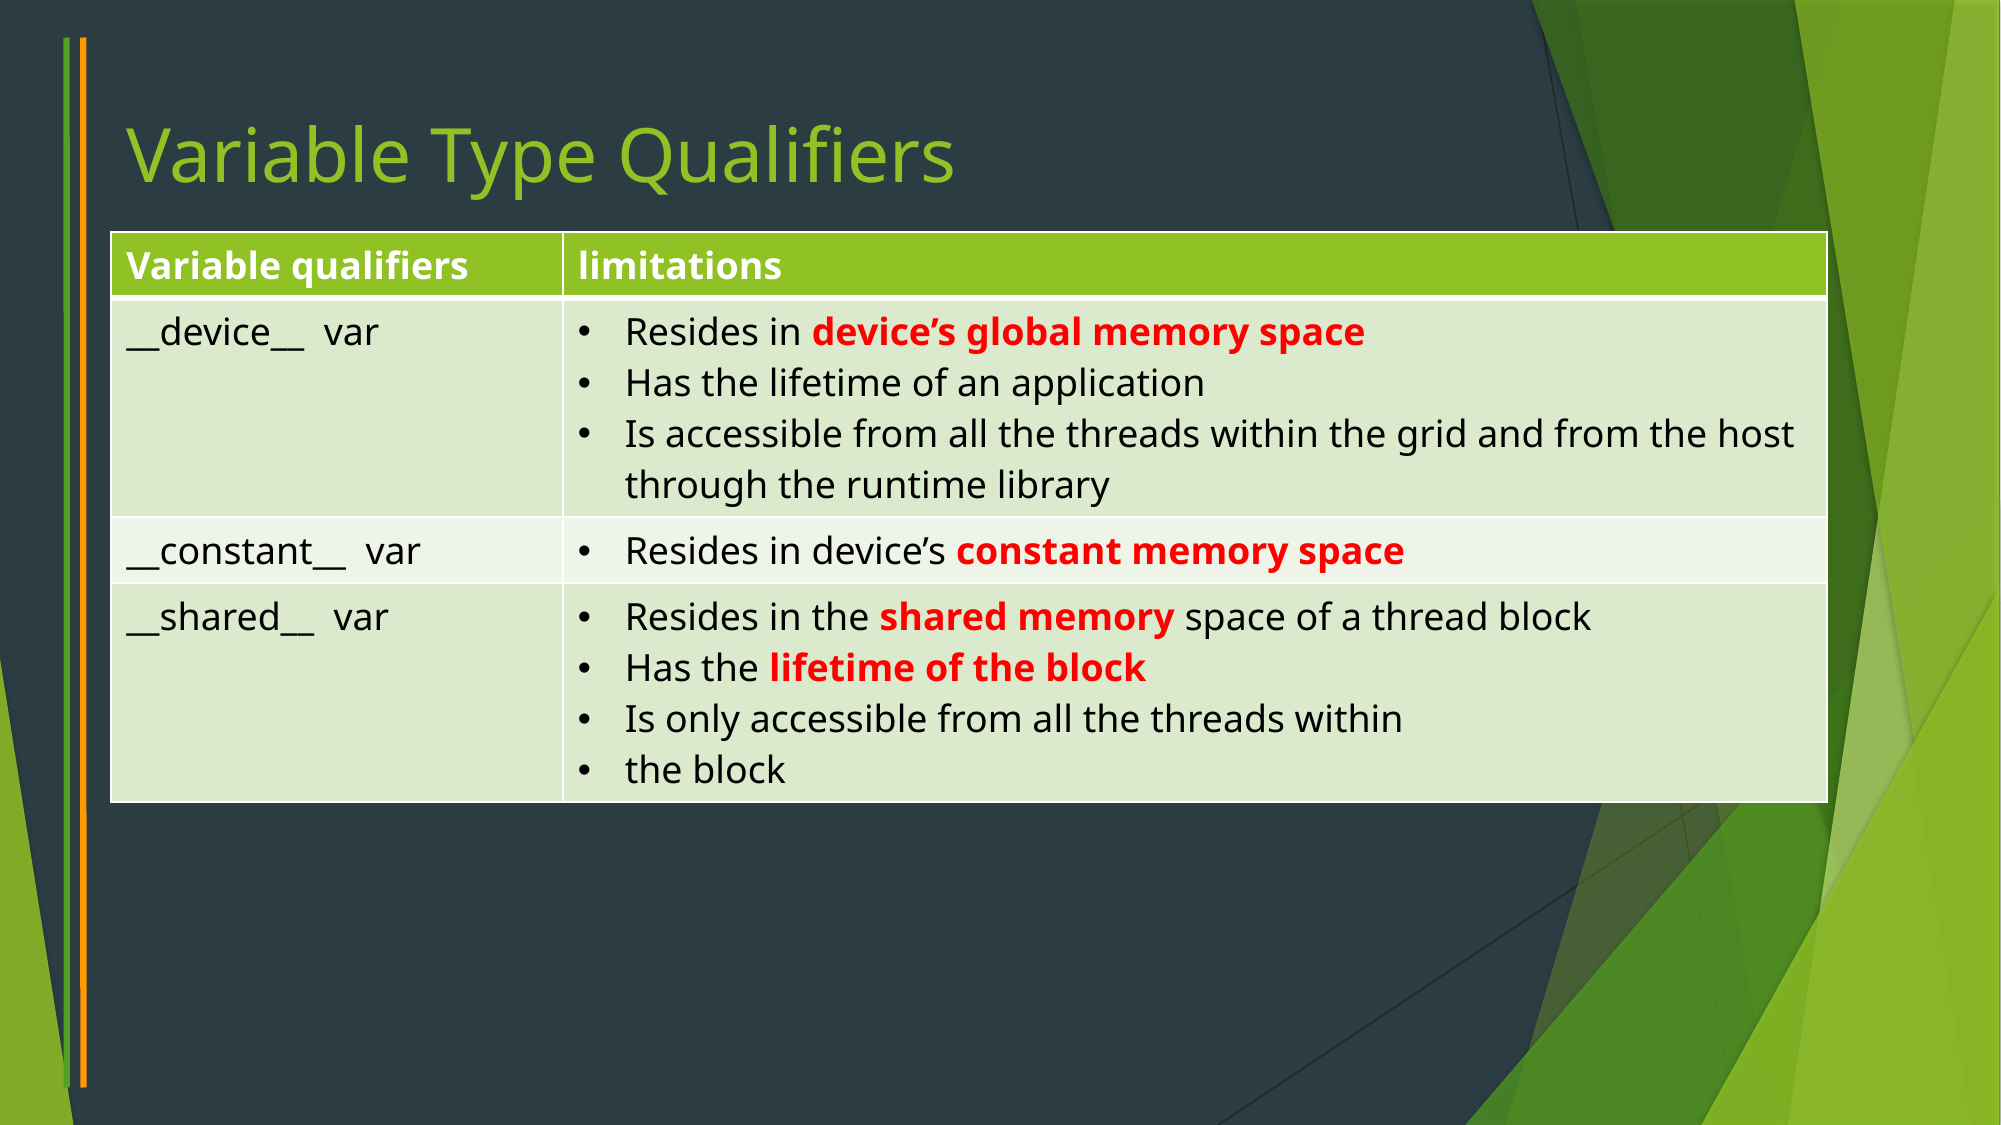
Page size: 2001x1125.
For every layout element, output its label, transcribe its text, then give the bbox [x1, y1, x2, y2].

table_cell Resides in the shared memory space of a thread block Has the lifetime of the block Is only accessible from all the threads within the block [564, 584, 1826, 801]
table_cell __shared__ var [112, 584, 562, 801]
table_cell __device__ var [112, 301, 562, 516]
table_cell Resides in device’s constant memory space [564, 518, 1826, 582]
table_cell Resides in device’s global memory space Has the lifetime of an application Is accessible from all the threads within the grid and from the host through the runtime library [564, 301, 1826, 516]
table_cell __constant__ var [112, 518, 562, 582]
title Variable Type Qualifiers [111, 99, 1522, 231]
table_header Variable qualifiers [112, 233, 562, 295]
table_header limitations [564, 233, 1826, 295]
